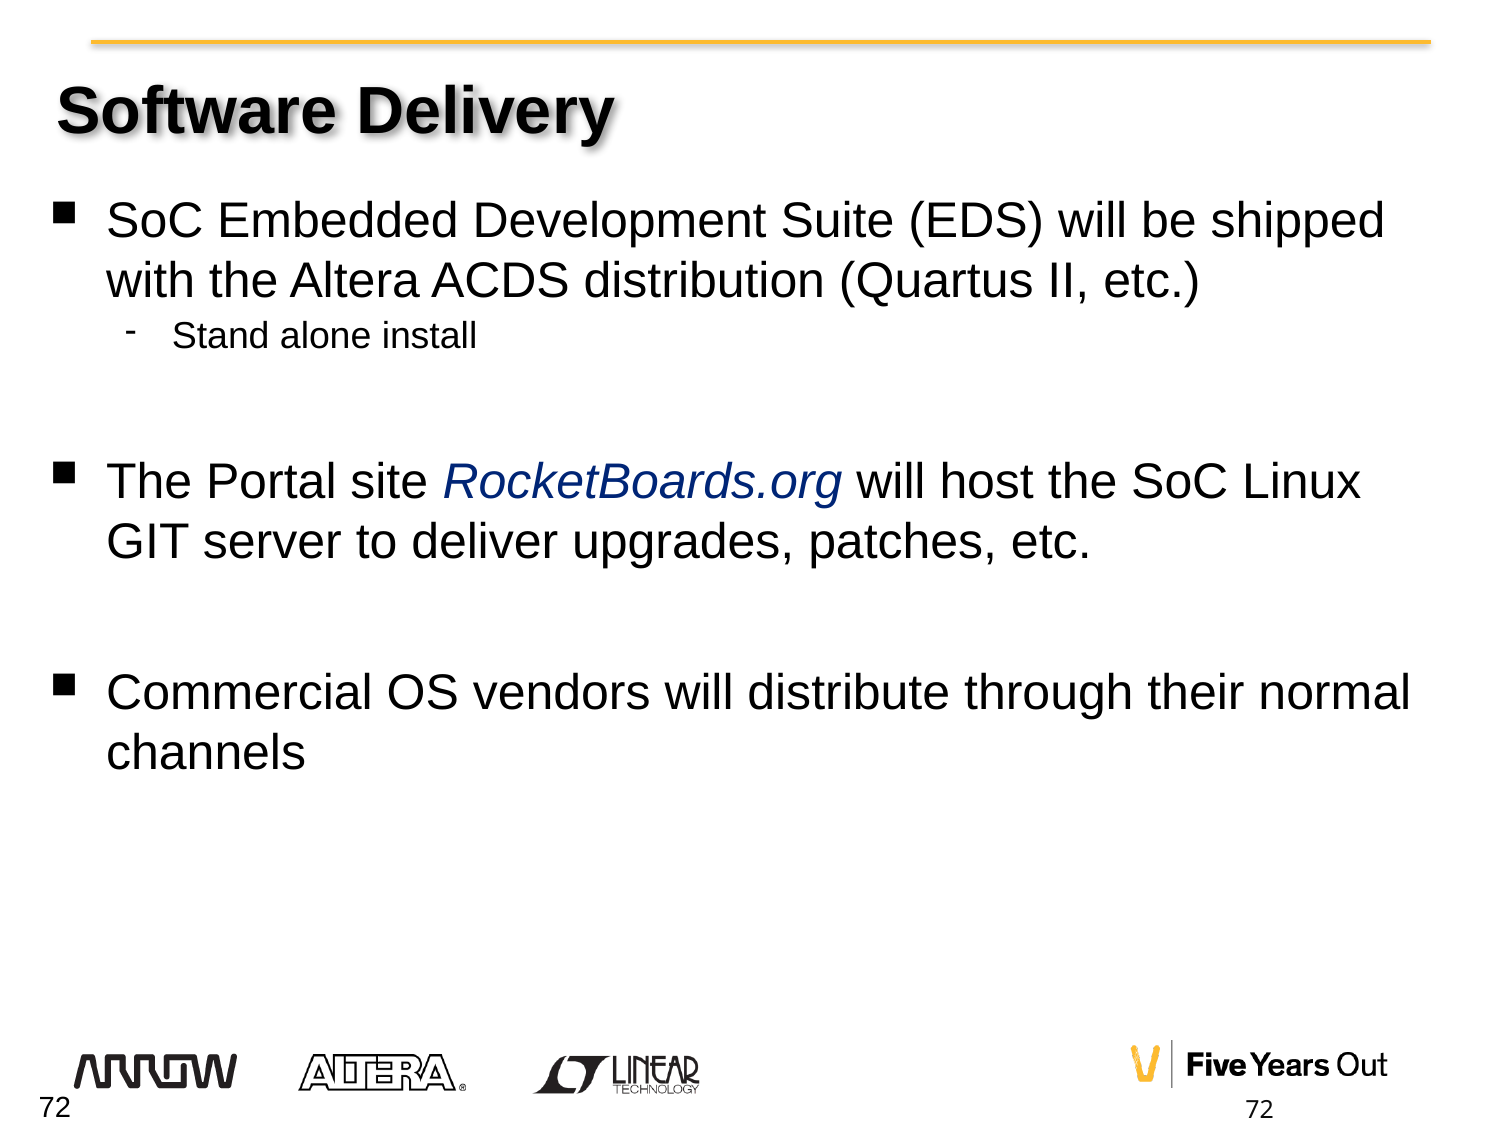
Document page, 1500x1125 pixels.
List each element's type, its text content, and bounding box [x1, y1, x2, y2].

picture [60, 1026, 242, 1109]
list SoC Embedded Development Suite (EDS) will be shipped with the Altera ACDS distribution (Quartus II, etc.) Stand alone install The Portal site RocketBoards.org will host the SoC Linux GIT server to deliver upgrades, patches, etc. Commercial OS vendors will distribute through their normal channels [34, 179, 1459, 942]
picture [1112, 1019, 1416, 1097]
title Software Delivery [40, 42, 1383, 171]
slide_number 72 [23, 1080, 139, 1125]
picture [528, 1051, 702, 1097]
